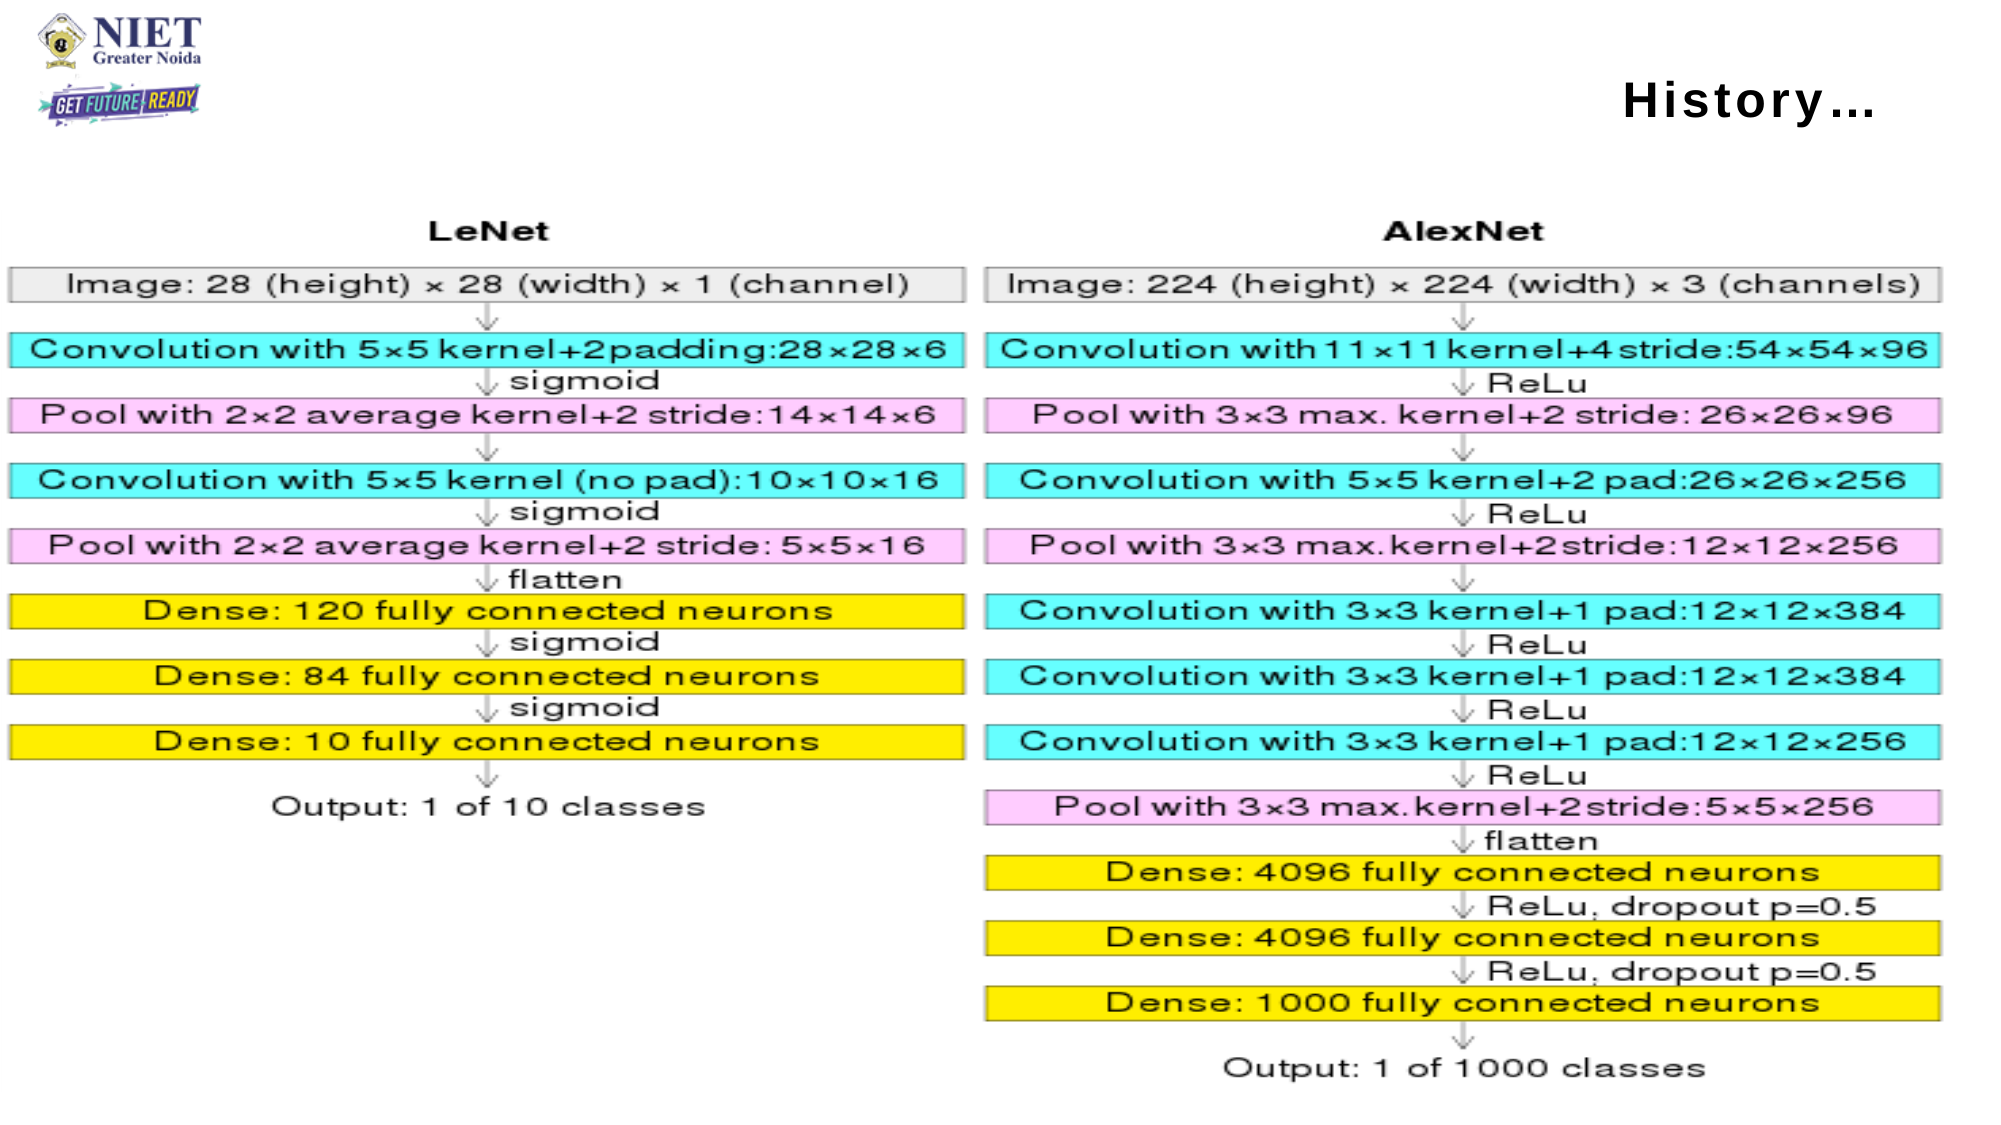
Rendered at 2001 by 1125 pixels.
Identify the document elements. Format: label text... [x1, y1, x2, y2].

picture [0, 2, 238, 137]
picture [0, 210, 1952, 1092]
title History… [1620, 65, 2000, 255]
